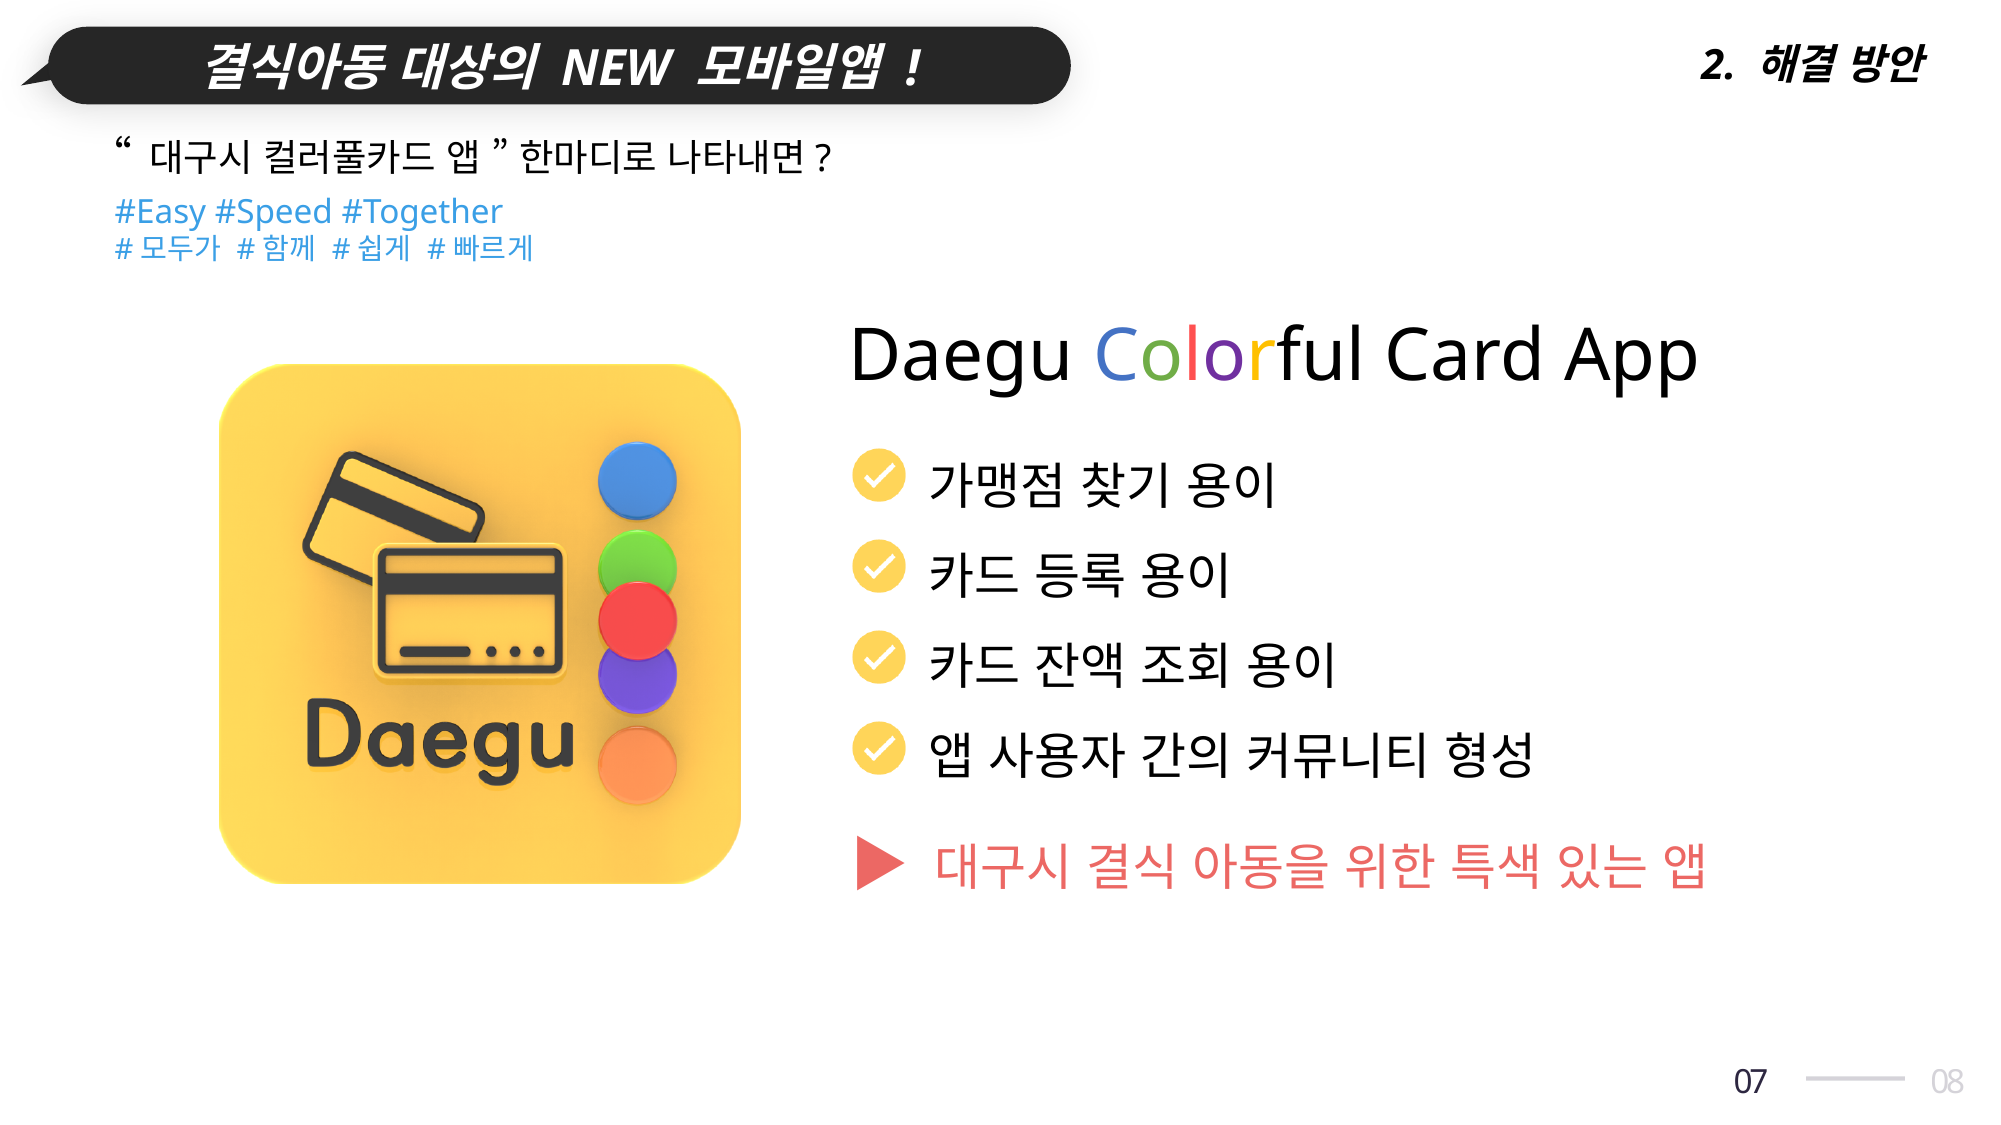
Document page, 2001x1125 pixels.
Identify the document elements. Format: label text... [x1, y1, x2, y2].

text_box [75, 122, 1847, 906]
text_box 결식아동 대상의 NEW 모바일앱 ! [47, 25, 1072, 106]
text_box 2. 해결 방안 [1307, 30, 2000, 95]
text_box 08 [1915, 1049, 1981, 1108]
text_box 07 [1718, 1049, 1784, 1108]
text_box [20, 72, 37, 87]
